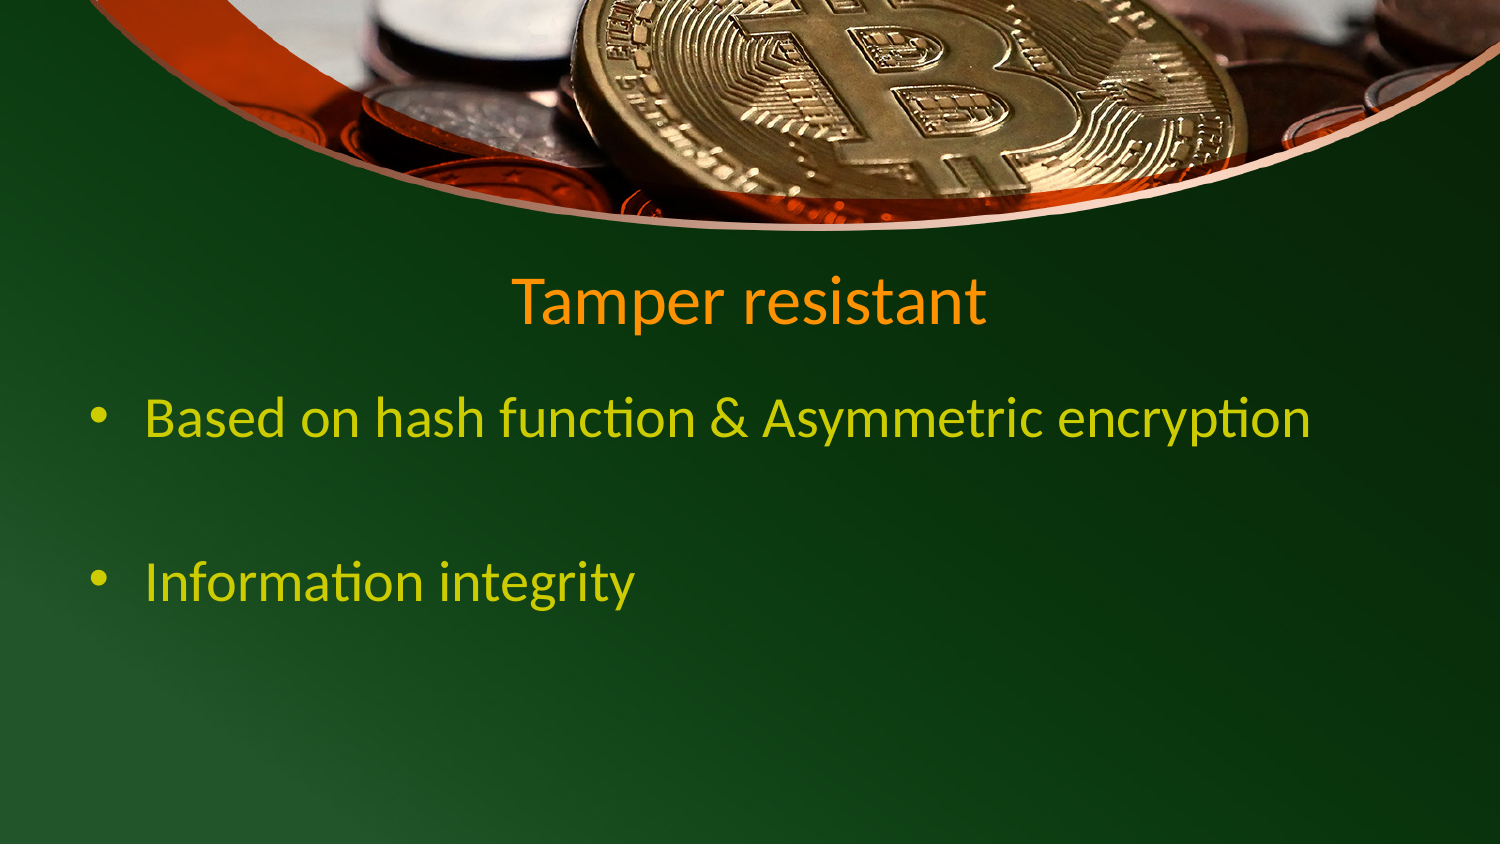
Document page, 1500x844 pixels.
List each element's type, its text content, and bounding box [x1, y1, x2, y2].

list Based on hash function & Asymmetric encryption Information integrity [73, 371, 1427, 773]
picture [0, 0, 1500, 844]
title Tamper resistant [73, 246, 1427, 347]
